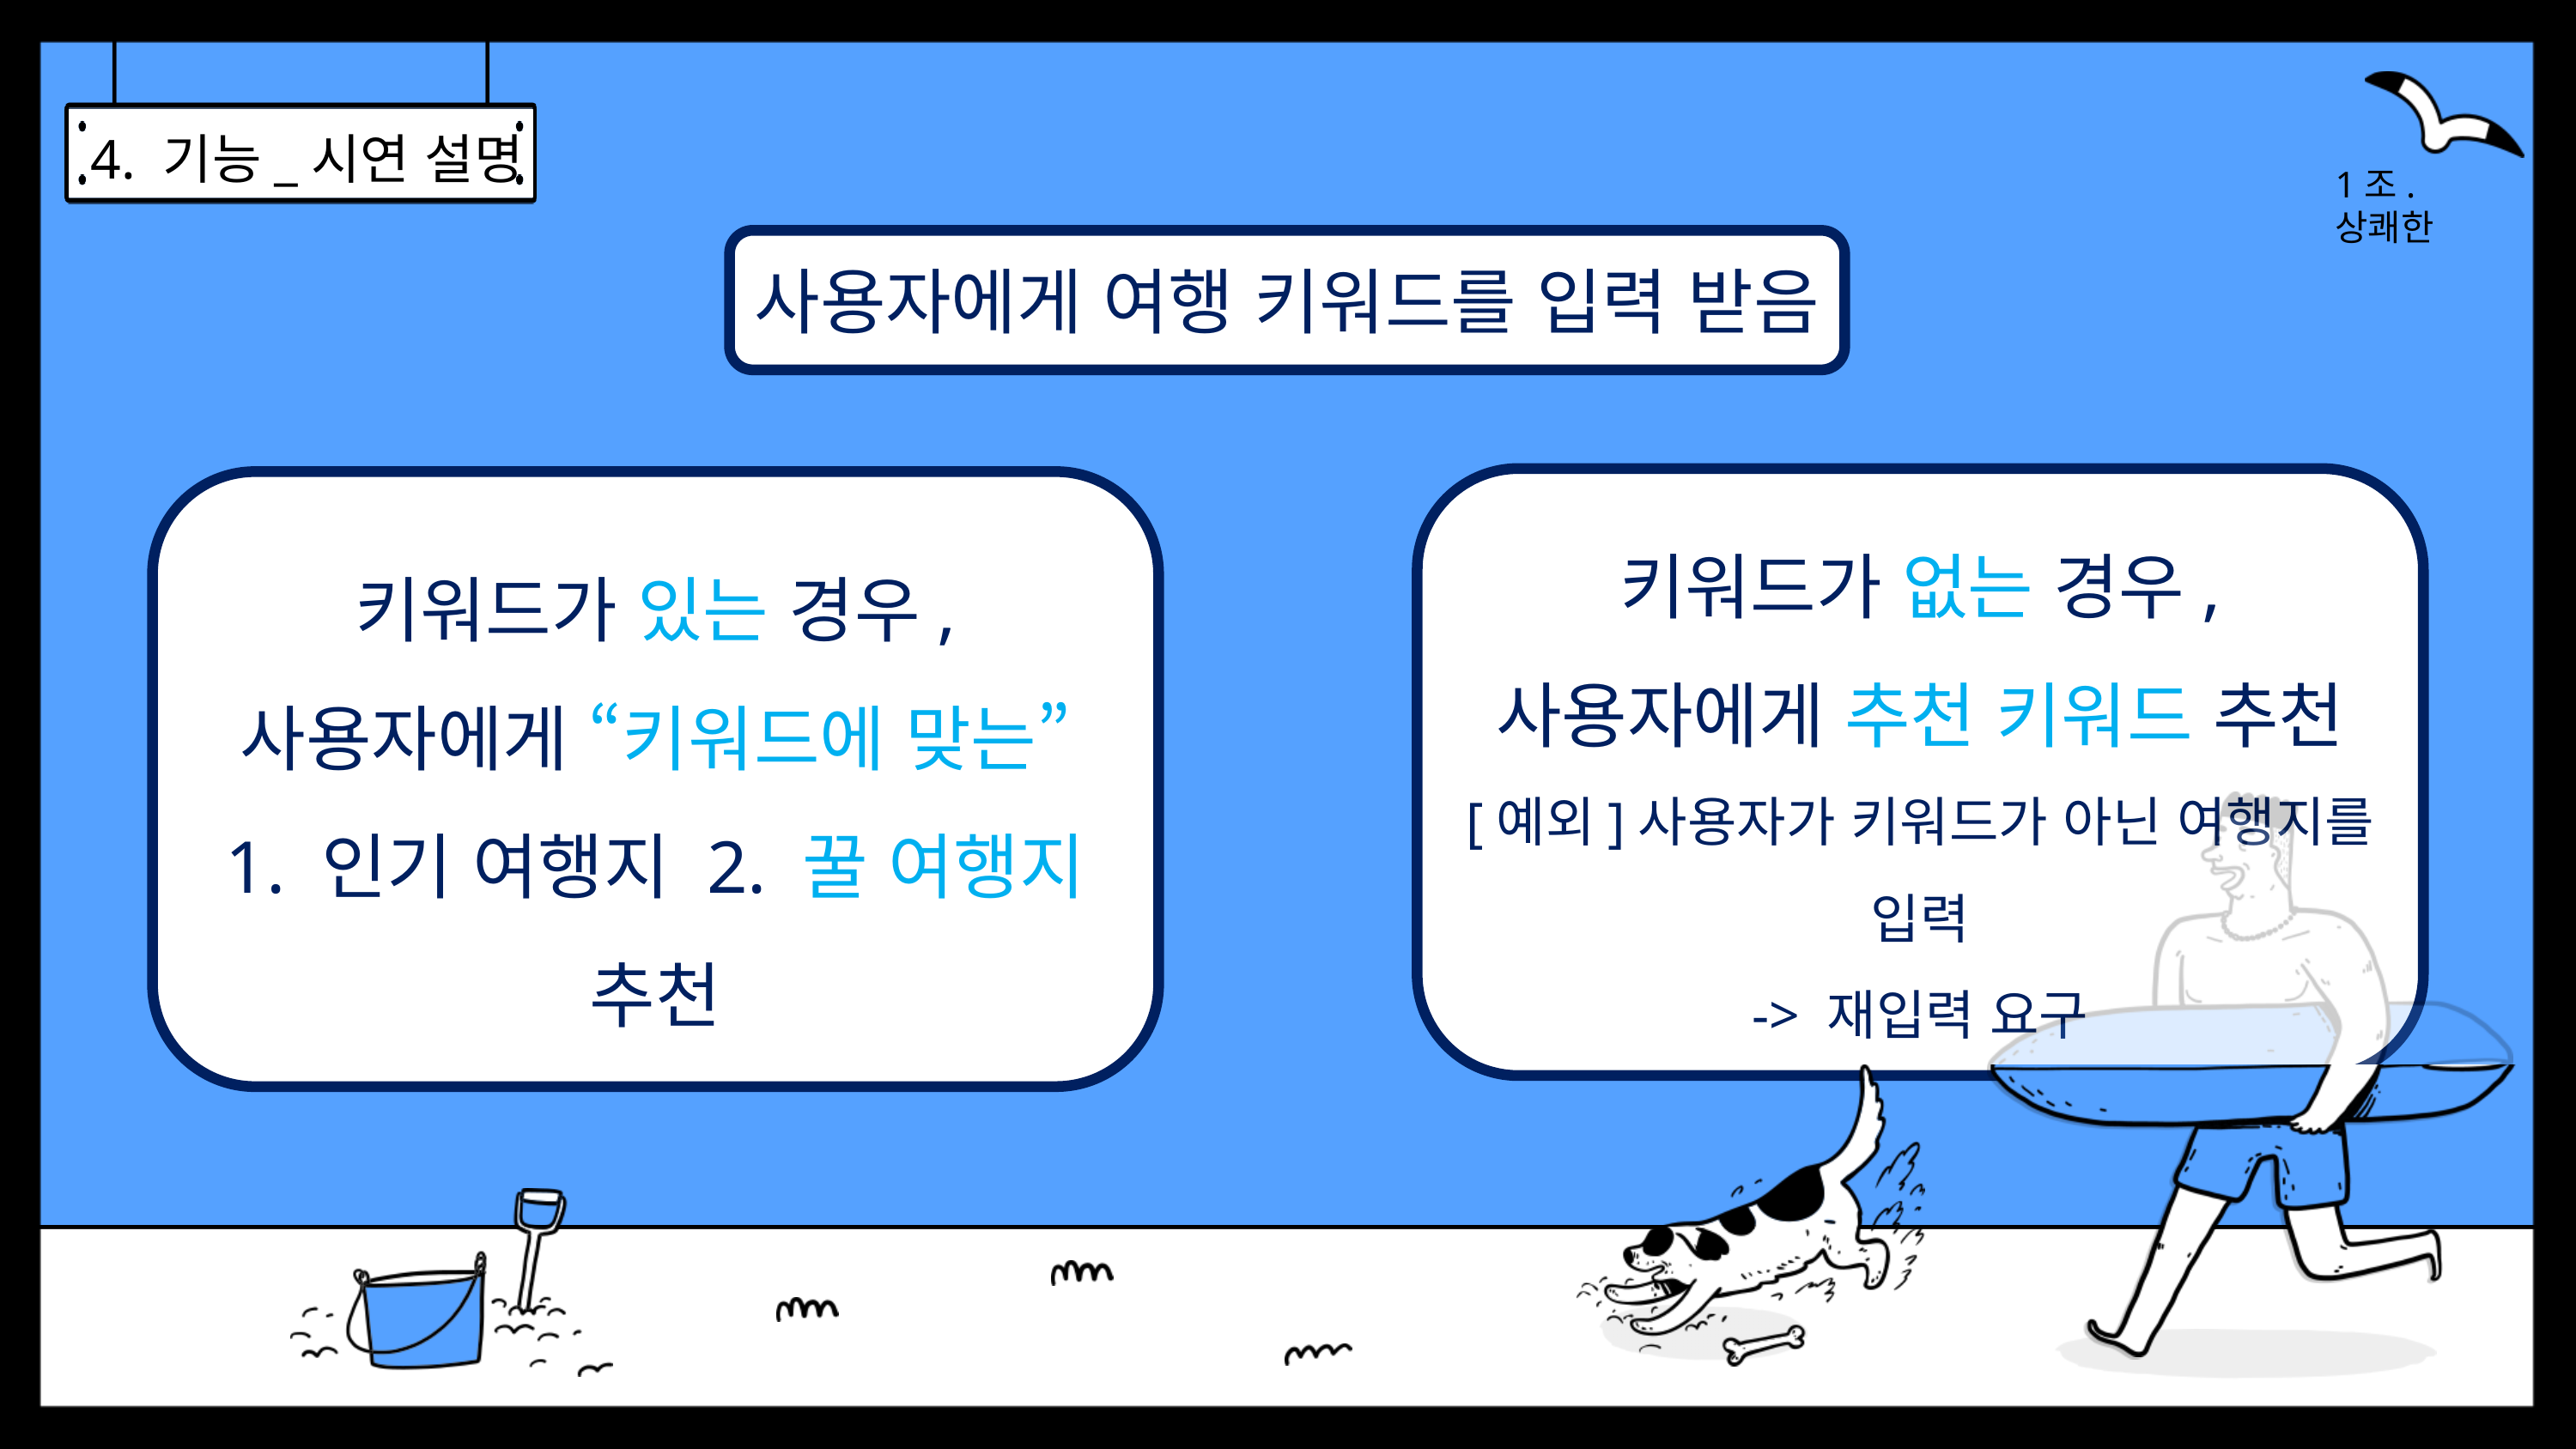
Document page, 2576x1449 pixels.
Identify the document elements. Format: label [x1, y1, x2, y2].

picture [1990, 1064, 2517, 1358]
text_box [0, 0, 2576, 1449]
